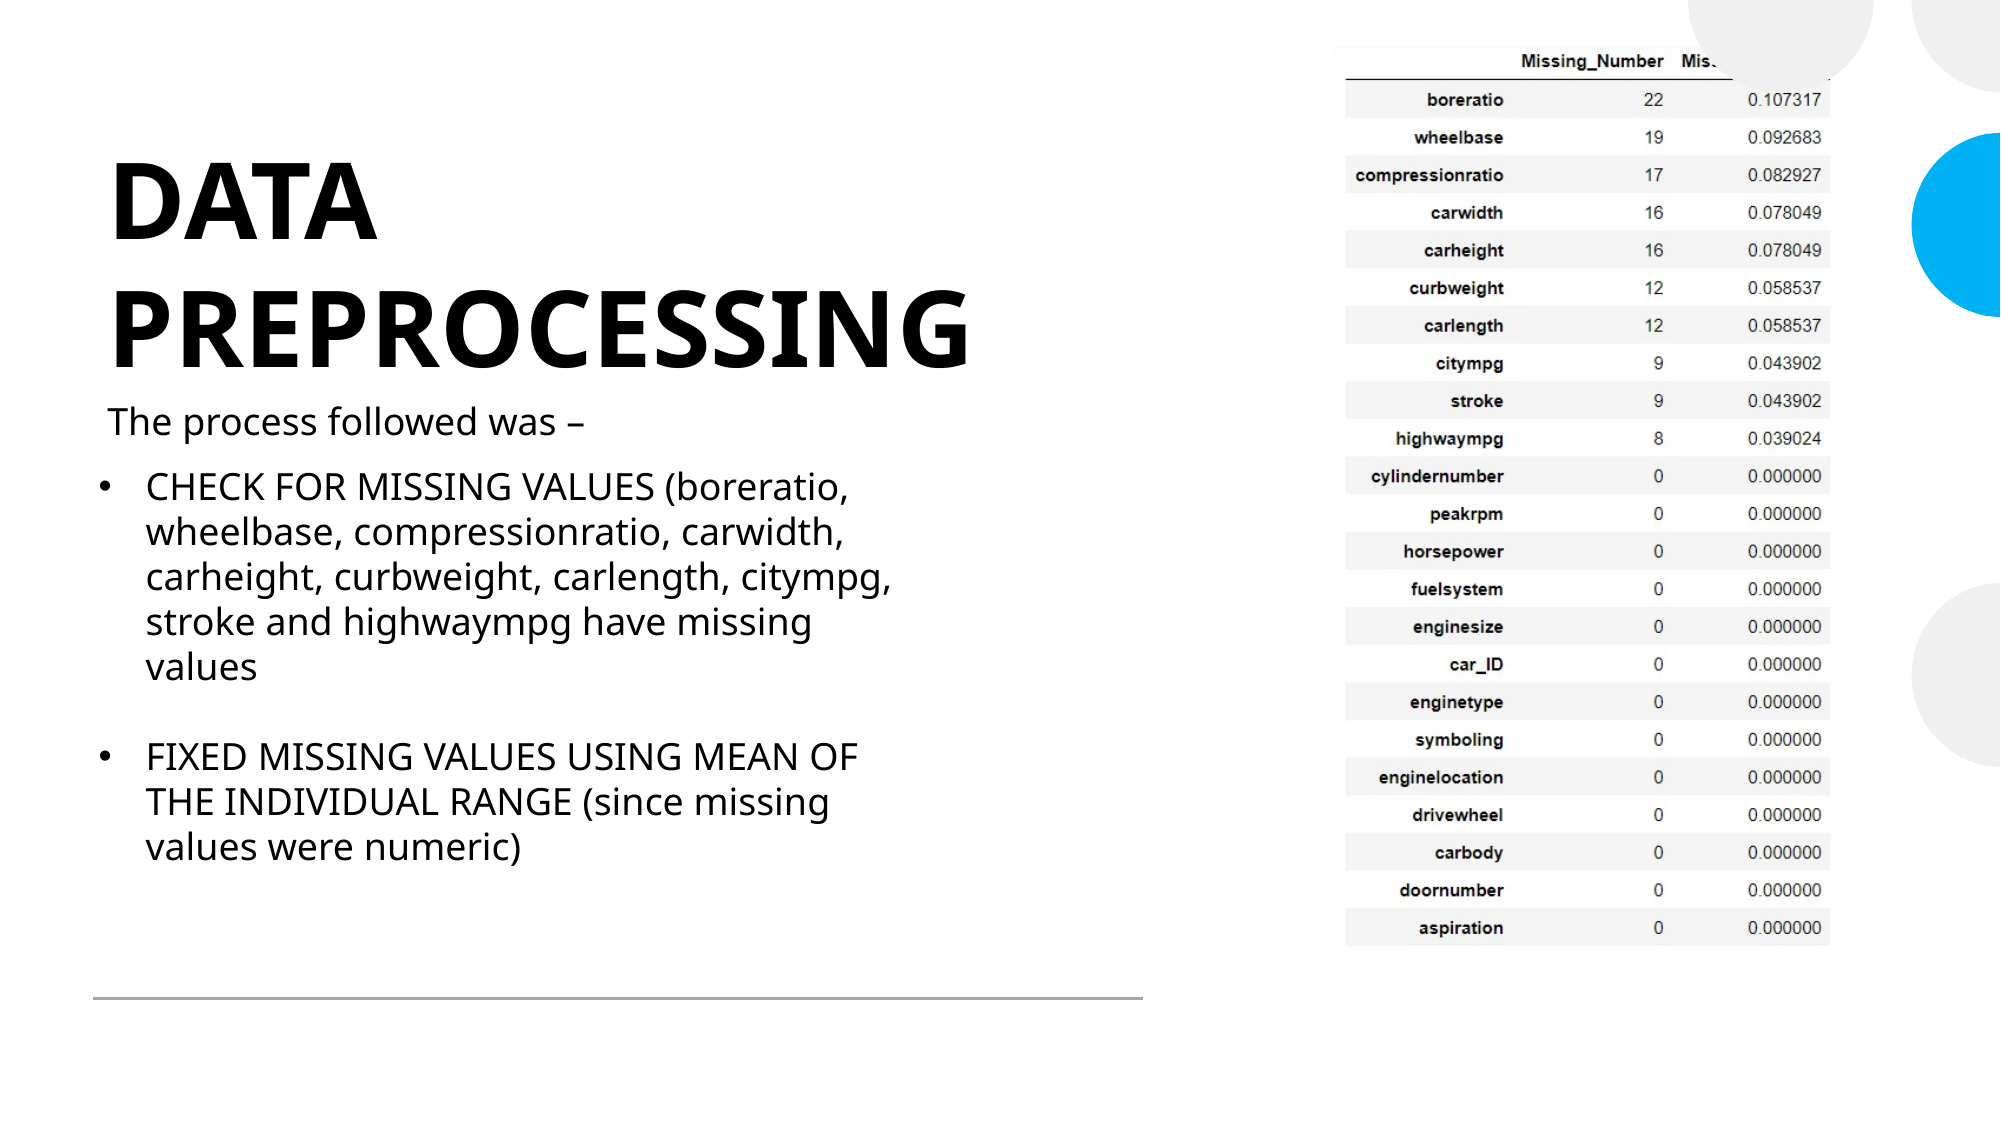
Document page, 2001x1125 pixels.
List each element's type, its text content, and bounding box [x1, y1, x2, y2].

text_box The process followed was – [92, 390, 747, 455]
title DATA PREPROCESSING [92, 126, 1017, 597]
text_box CHECK FOR MISSING VALUES (boreratio, wheelbase, compressionratio, carwidth, carheight, curbweight, carlength, citympg, stroke and highwaympg have missing values FIXED MISSING VALUES USING MEAN OF THE INDIVIDUAL RANGE (since missing values were numeric) [84, 455, 933, 1010]
text_box [0, 0, 1017, 1125]
picture [1333, 46, 1836, 947]
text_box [1017, 0, 2000, 1125]
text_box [1687, 0, 2000, 768]
